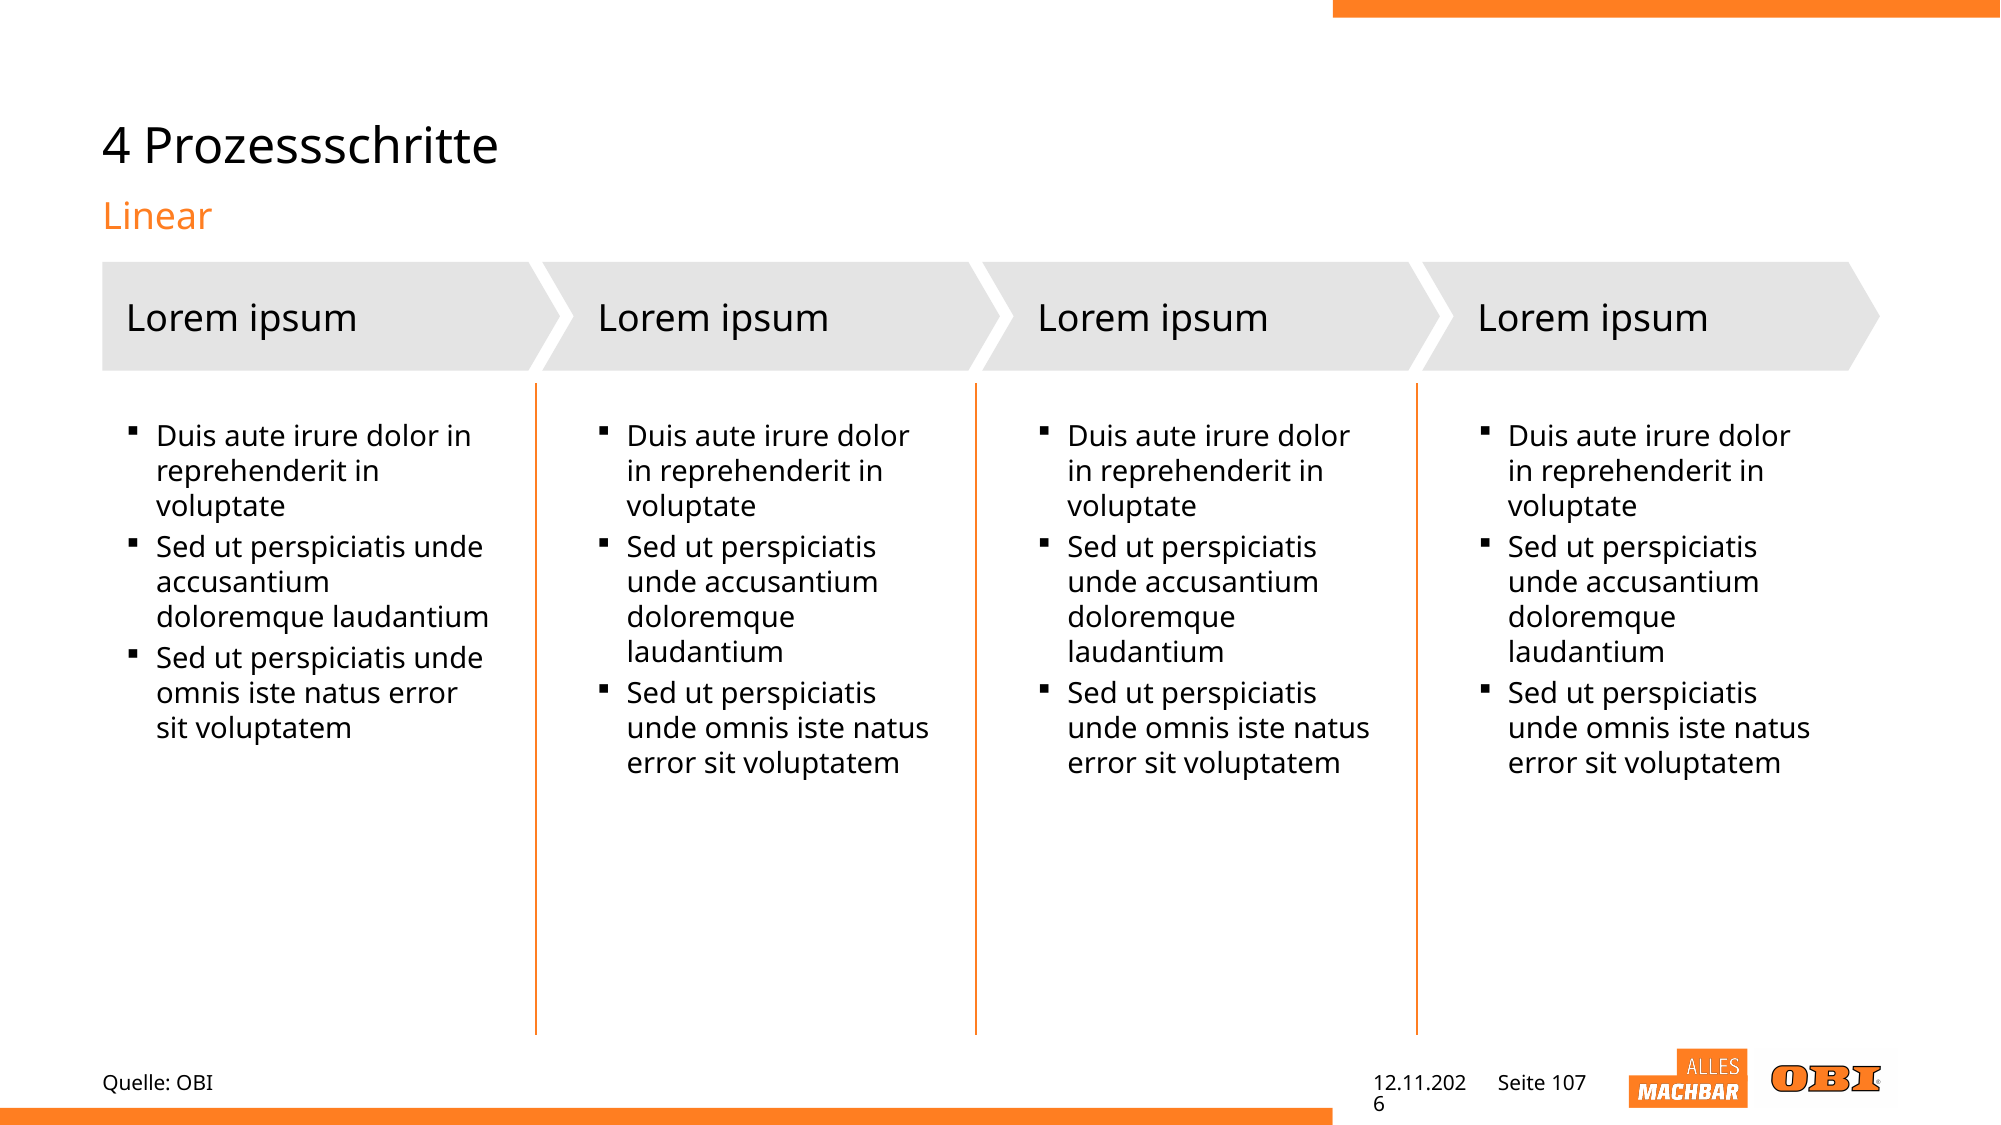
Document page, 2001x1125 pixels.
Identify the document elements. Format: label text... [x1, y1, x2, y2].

text_box Lorem ipsum [540, 260, 1002, 372]
text_box Lorem ipsum [980, 260, 1442, 372]
footer Quelle: OBI [102, 1071, 1271, 1097]
list Linear [102, 192, 1880, 238]
picture [1638, 1058, 1739, 1100]
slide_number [1373, 1071, 1475, 1097]
text_box Duis aute irure dolor in reprehenderit in voluptate Sed ut perspiciatis unde accusantium doloremque laudantium Sed ut perspiciatis unde omnis iste natus error sit voluptatem [1014, 417, 1379, 780]
title 4 Prozessschritte [102, 112, 1880, 174]
text_box Lorem ipsum [1420, 260, 1882, 372]
text_box Duis aute irure dolor in reprehenderit in voluptate Sed ut perspiciatis unde accusantium doloremque laudantium Sed ut perspiciatis unde omnis iste natus error sit voluptatem [573, 417, 939, 780]
text_box Lorem ipsum [101, 260, 562, 372]
text_box Duis aute irure dolor in reprehenderit in voluptate Sed ut perspiciatis unde accusantium doloremque laudantium Sed ut perspiciatis unde omnis iste natus error sit voluptatem [102, 417, 498, 745]
picture [1754, 1048, 1898, 1107]
text_box Duis aute irure dolor in reprehenderit in voluptate Sed ut perspiciatis unde accusantium doloremque laudantium Sed ut perspiciatis unde omnis iste natus error sit voluptatem [1454, 417, 1820, 780]
slide_number Seite 107 [1497, 1071, 1588, 1097]
